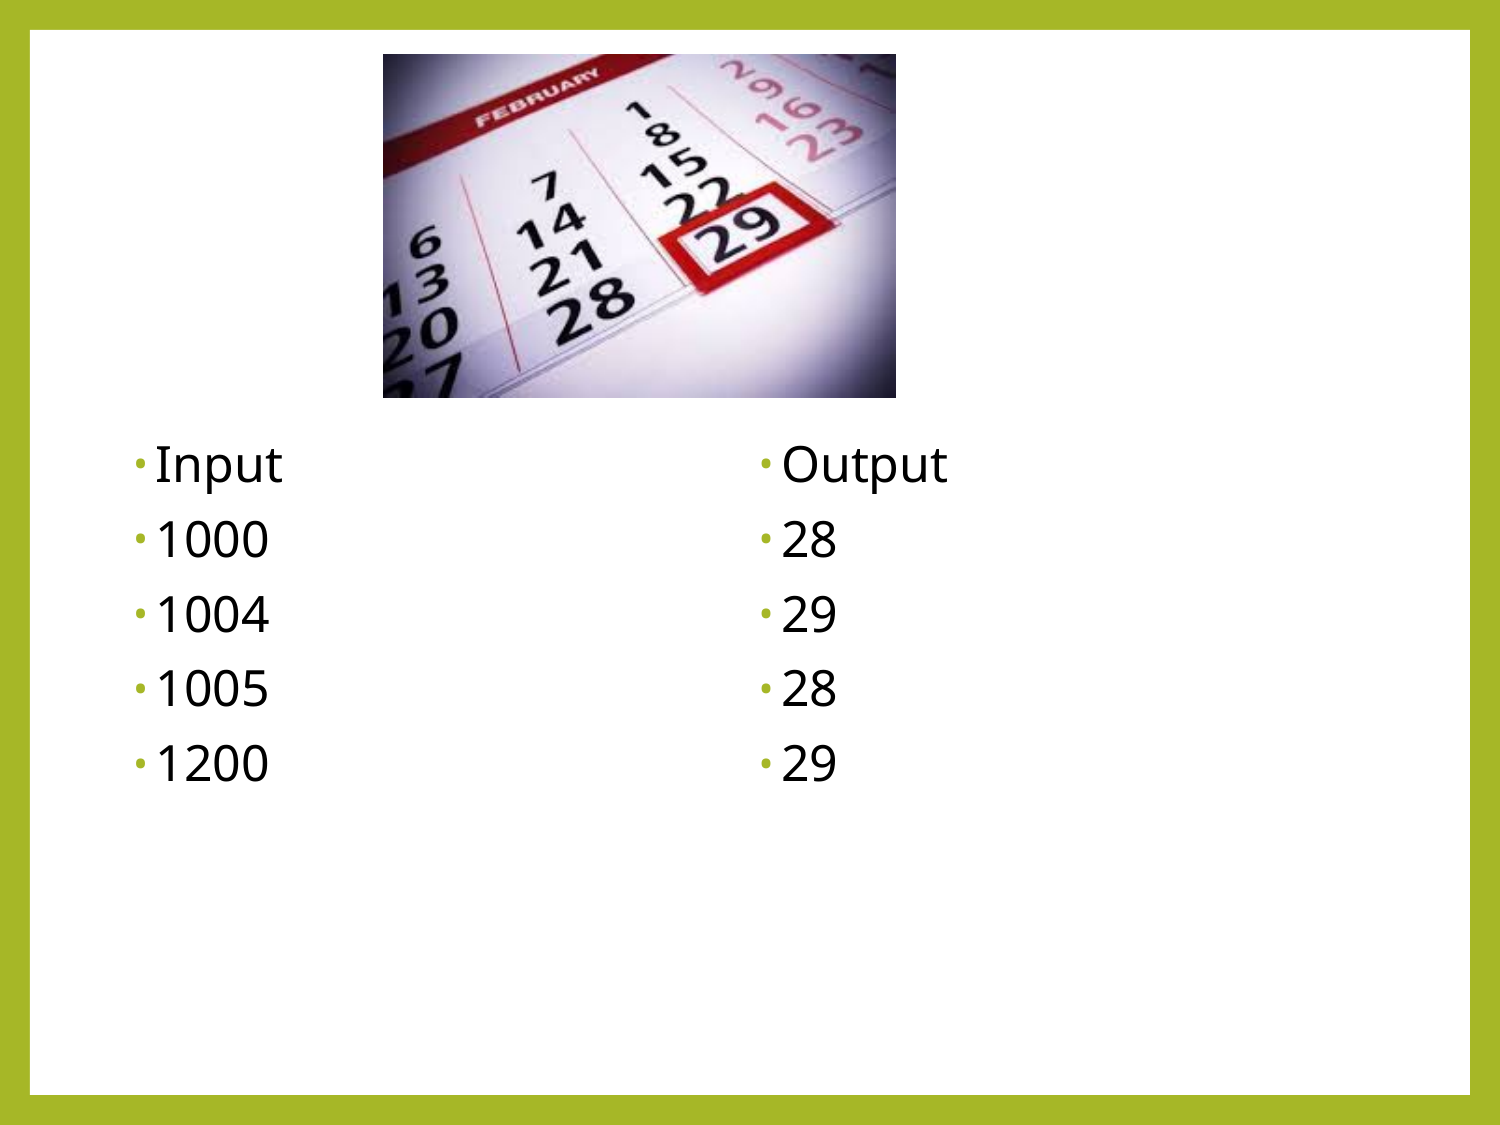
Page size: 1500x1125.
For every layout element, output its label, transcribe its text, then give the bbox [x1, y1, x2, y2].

picture [383, 54, 897, 398]
list Input 1000 1004 1005 1200 [112, 431, 738, 1107]
list Output 28 29 28 29 [738, 431, 1363, 1107]
